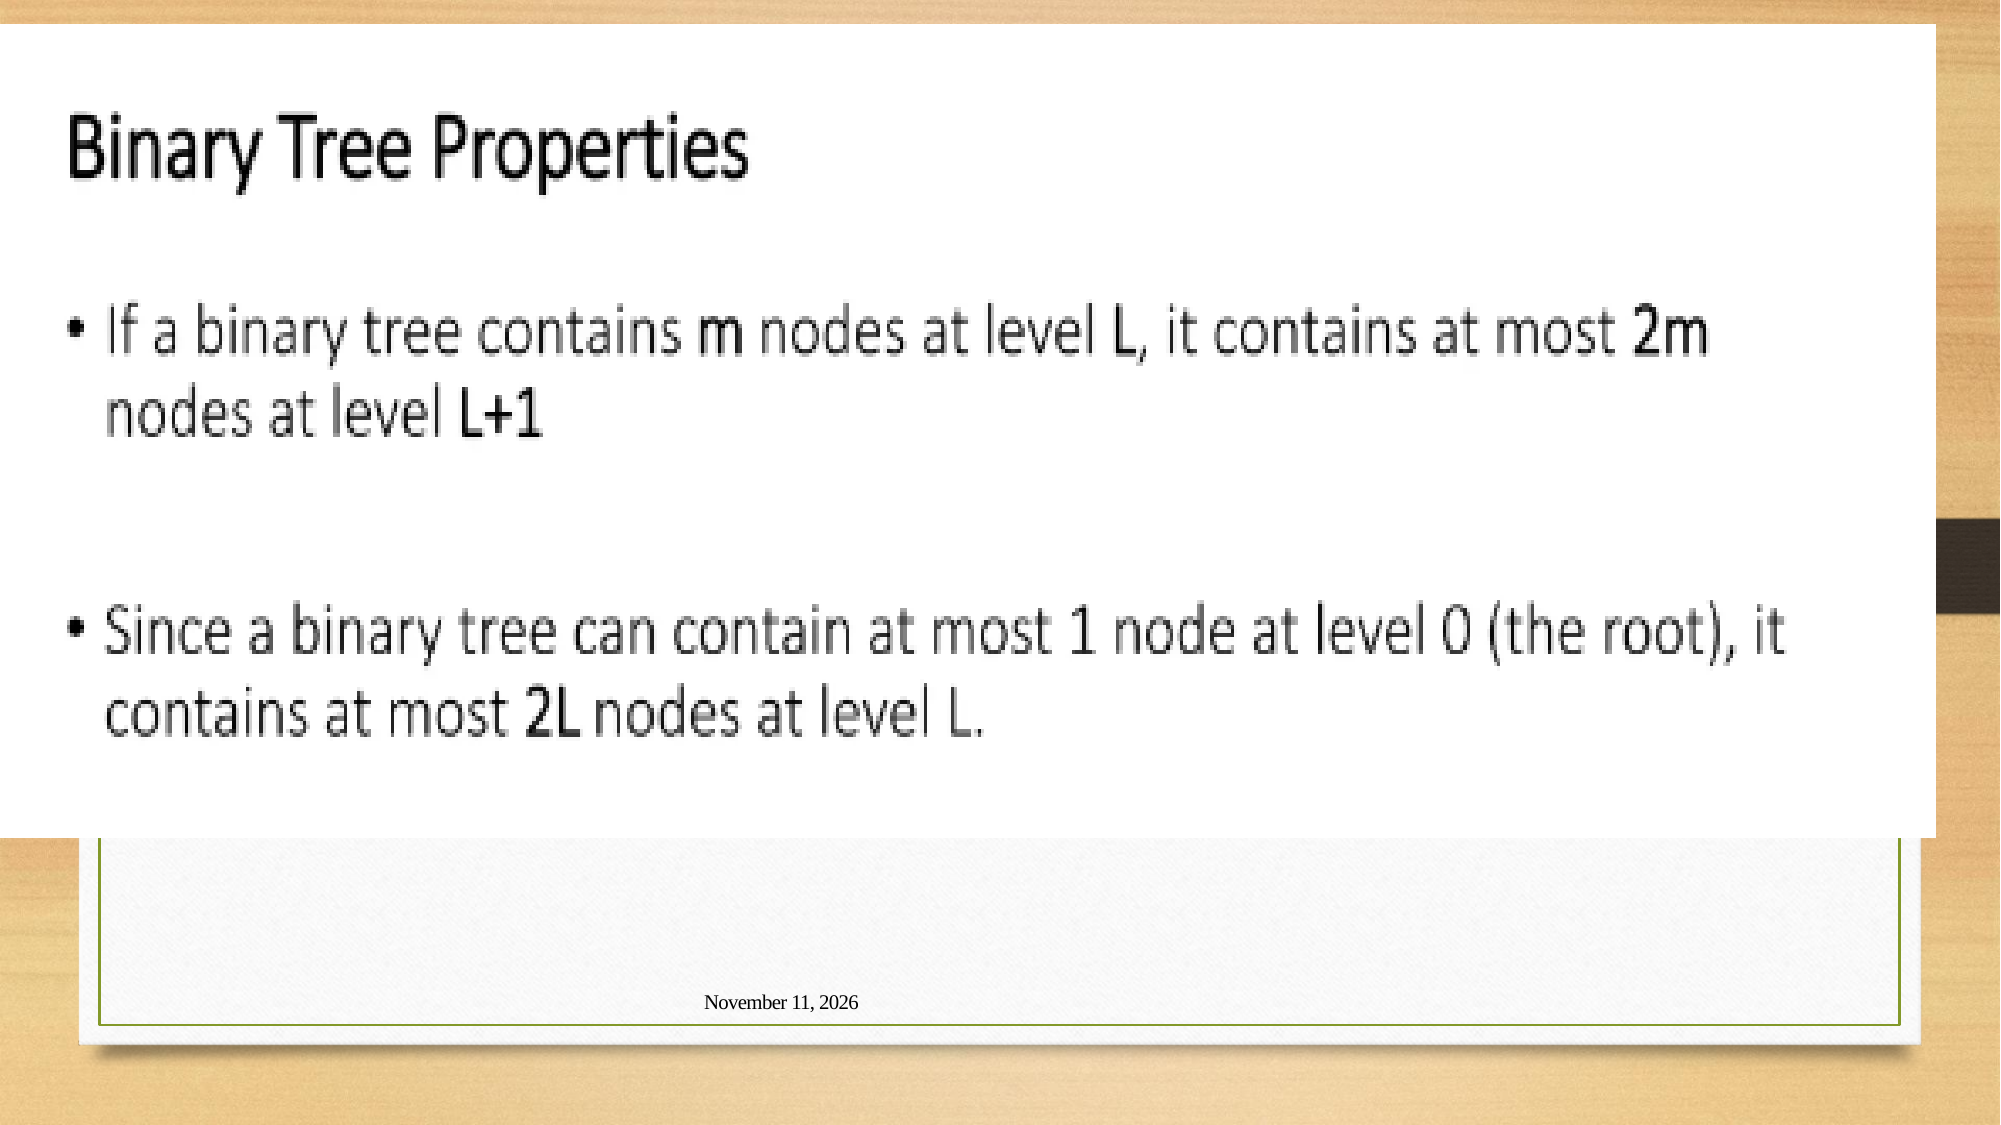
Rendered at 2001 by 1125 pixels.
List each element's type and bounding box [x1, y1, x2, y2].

slide_number [702, 989, 987, 1017]
picture [0, 0, 2000, 1125]
